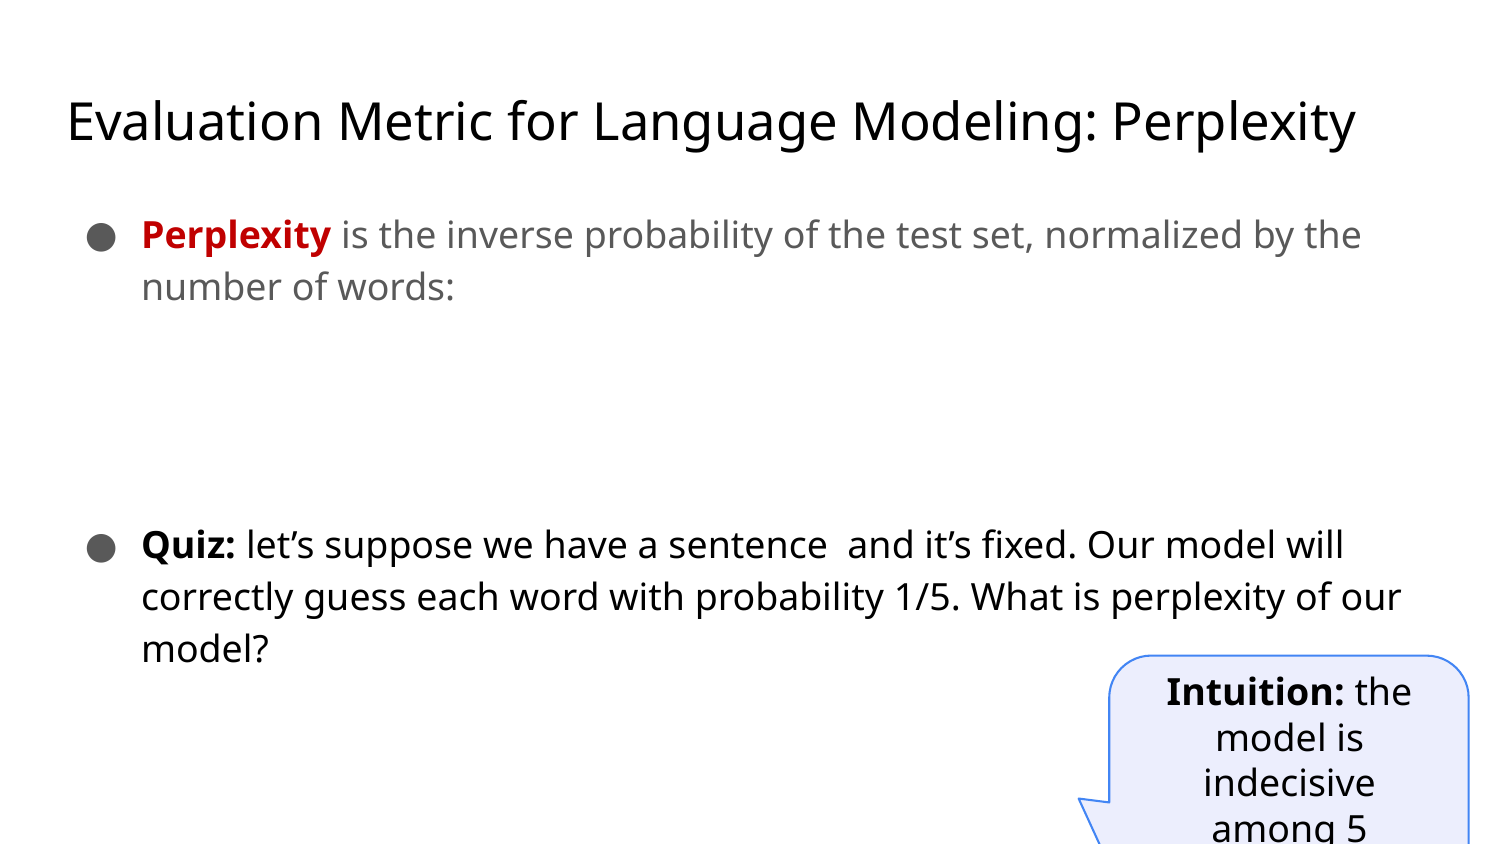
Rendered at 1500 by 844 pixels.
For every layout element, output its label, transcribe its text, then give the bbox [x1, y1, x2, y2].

text_box Intuition: the model is indecisive among 5 choices. [1076, 653, 1471, 844]
title Evaluation Metric for Language Modeling: Perplexity [51, 72, 1449, 167]
